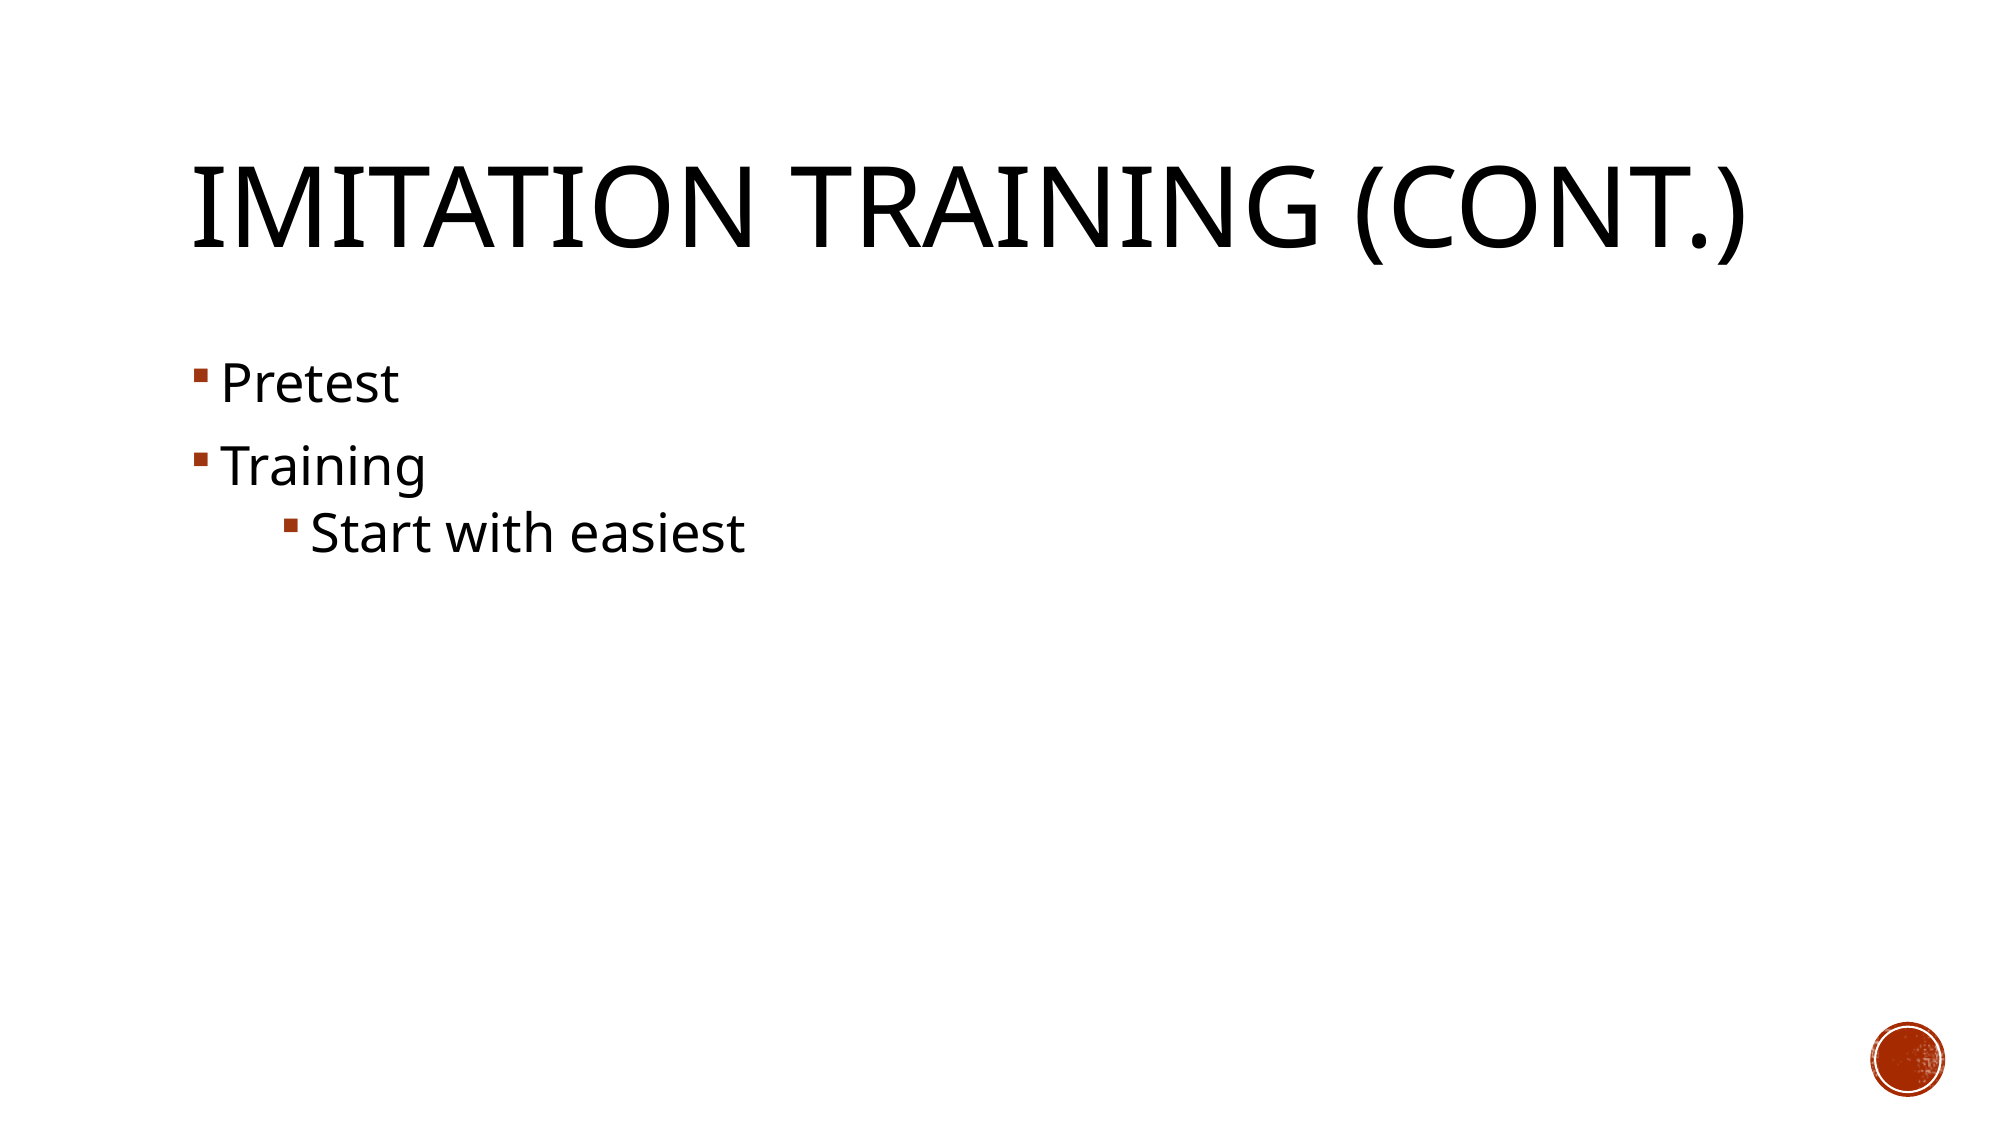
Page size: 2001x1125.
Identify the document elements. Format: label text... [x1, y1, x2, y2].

list Pretest Training Start with easiest [175, 348, 1826, 1013]
title Imitation Training (cont.) [175, 79, 1826, 344]
